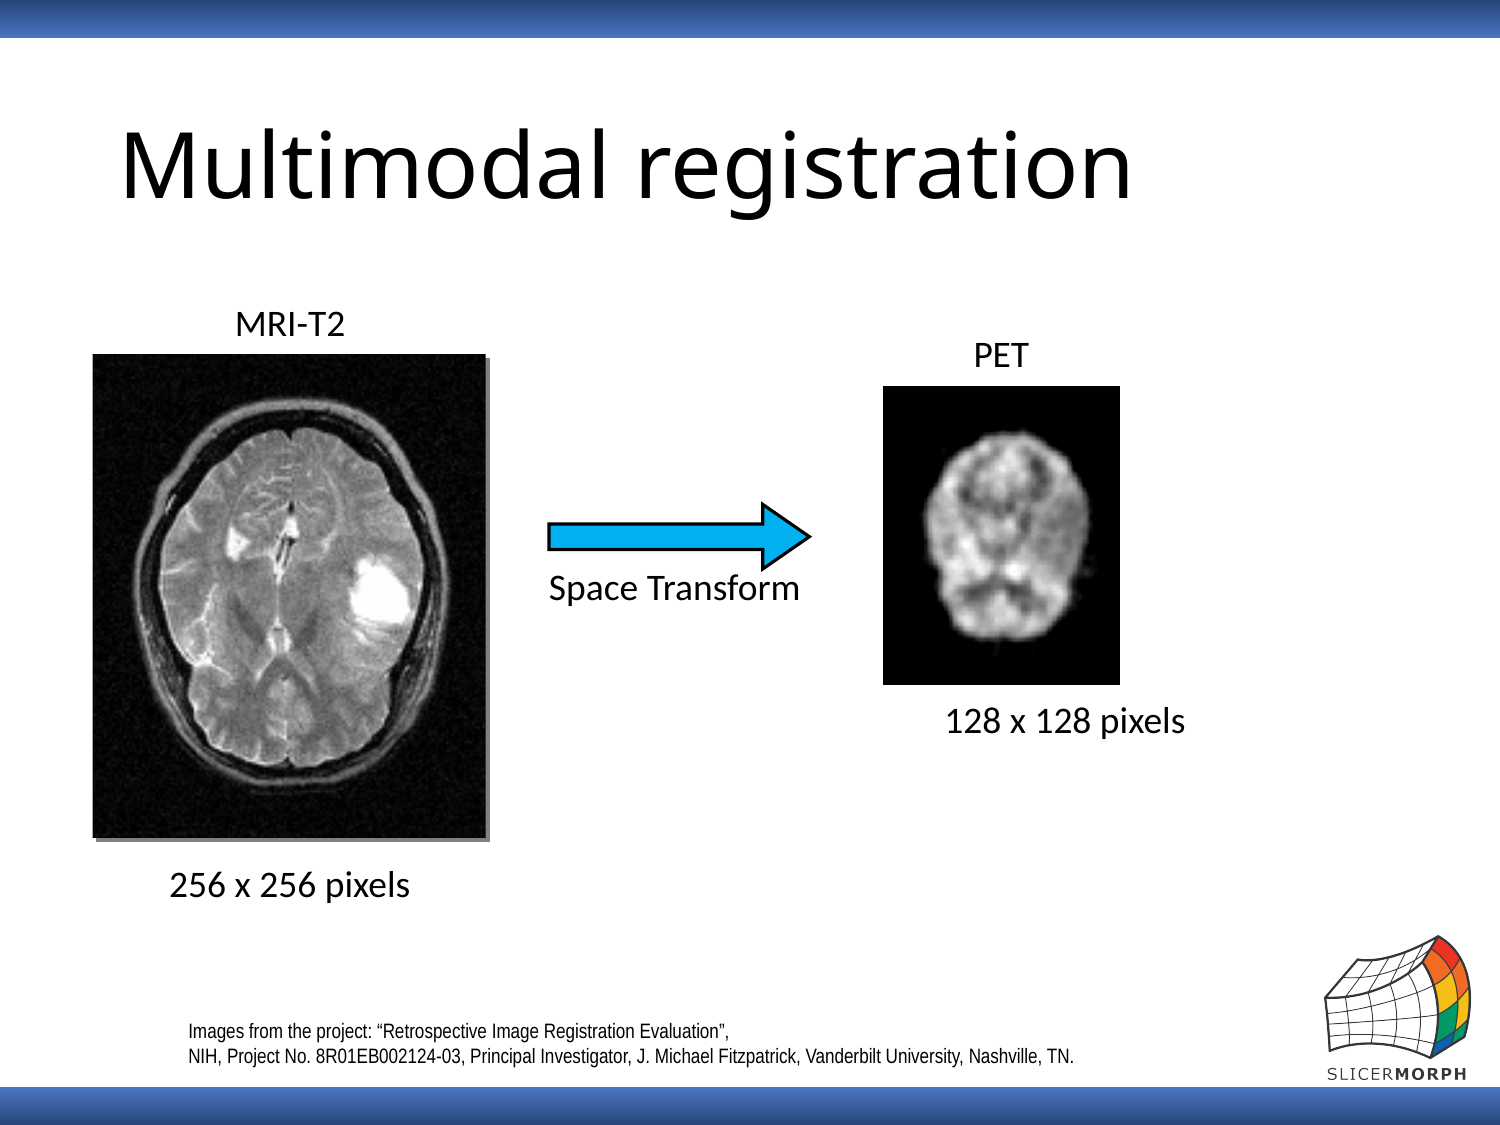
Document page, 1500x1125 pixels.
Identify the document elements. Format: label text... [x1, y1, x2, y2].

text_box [92, 291, 486, 916]
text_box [548, 504, 810, 608]
picture [1285, 927, 1500, 1087]
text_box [869, 323, 1262, 752]
title Multimodal registration [103, 59, 1397, 278]
text_box Images from the project: “Retrospective Image Registration Evaluation”, NIH, Project No. 8R01EB002124-03, Principal Investigator, J. Michael Fitzpatrick, Vanderbilt University, Nashville, TN. [173, 1010, 1093, 1075]
